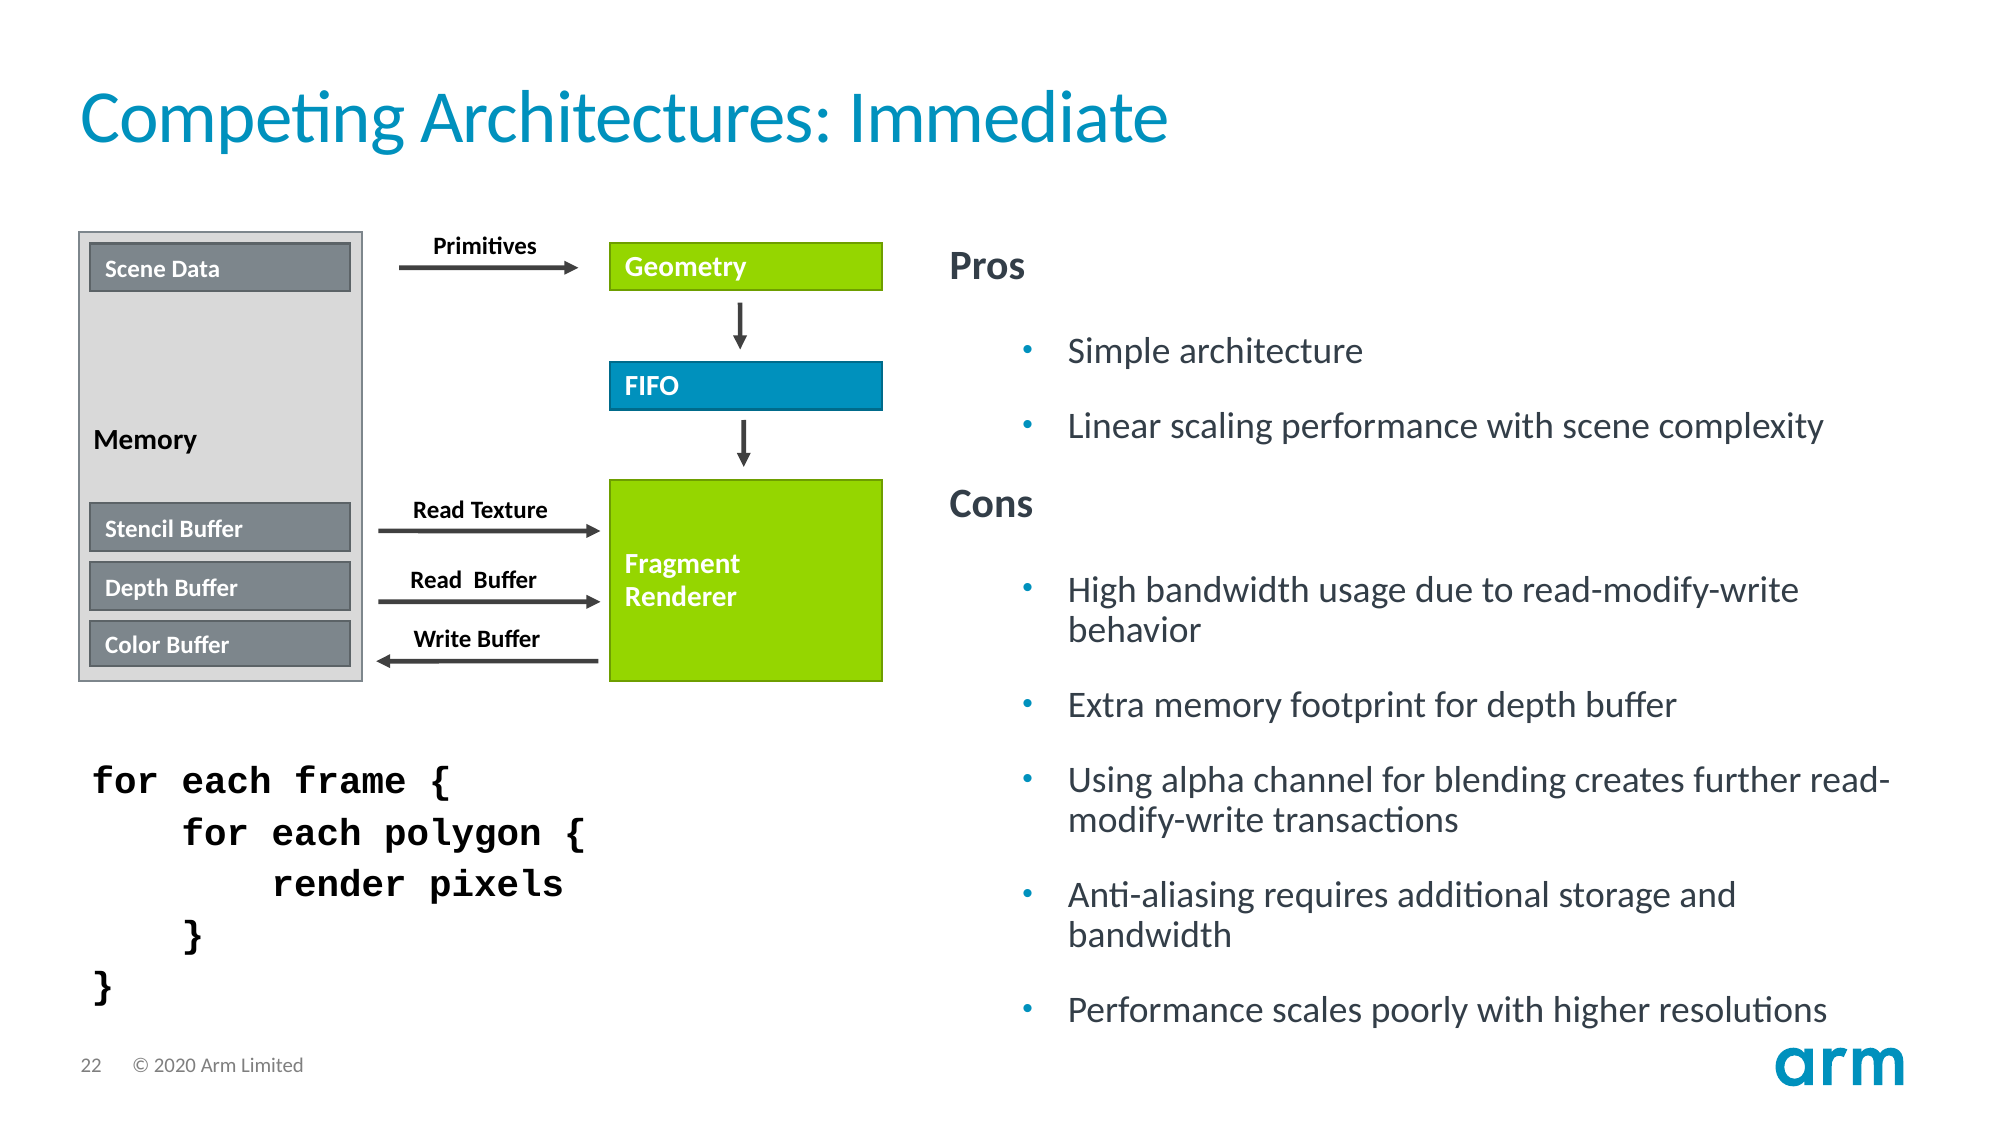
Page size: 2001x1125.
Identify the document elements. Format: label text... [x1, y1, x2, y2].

text_box Write Buffer [398, 618, 556, 662]
text_box Depth Buffer [89, 561, 351, 611]
text_box Color Buffer [89, 620, 351, 667]
text_box Stencil Buffer [89, 502, 351, 552]
text_box [733, 302, 747, 350]
text_box [552, 261, 579, 274]
text_box Primitives [418, 224, 552, 268]
text_box FIFO [609, 361, 883, 411]
text_box [564, 524, 601, 538]
title Competing Architectures: Immediate [80, 48, 1915, 158]
text_box Scene Data [89, 242, 351, 292]
text_box Memory [78, 231, 363, 682]
text_box [737, 419, 751, 467]
text_box Geometry [609, 242, 883, 291]
text_box [376, 654, 398, 668]
text_box Read Buffer [384, 558, 553, 603]
list Pros Simple architecture Linear scaling performance with scene complexity Cons High bandwidth usage due to read-modify-write behavior Extra memory footprint for depth buffer Using alpha channel for blending creates further read-modify-write transactions Anti-aliasing requires additional storage and bandwidth Performance scales poorly with higher resolutions [949, 243, 1906, 1012]
text_box Fragment Renderer [609, 479, 883, 682]
text_box for each frame { for each polygon { render pixels } } [78, 749, 772, 1008]
text_box Read Texture [398, 488, 564, 532]
text_box [553, 595, 601, 609]
